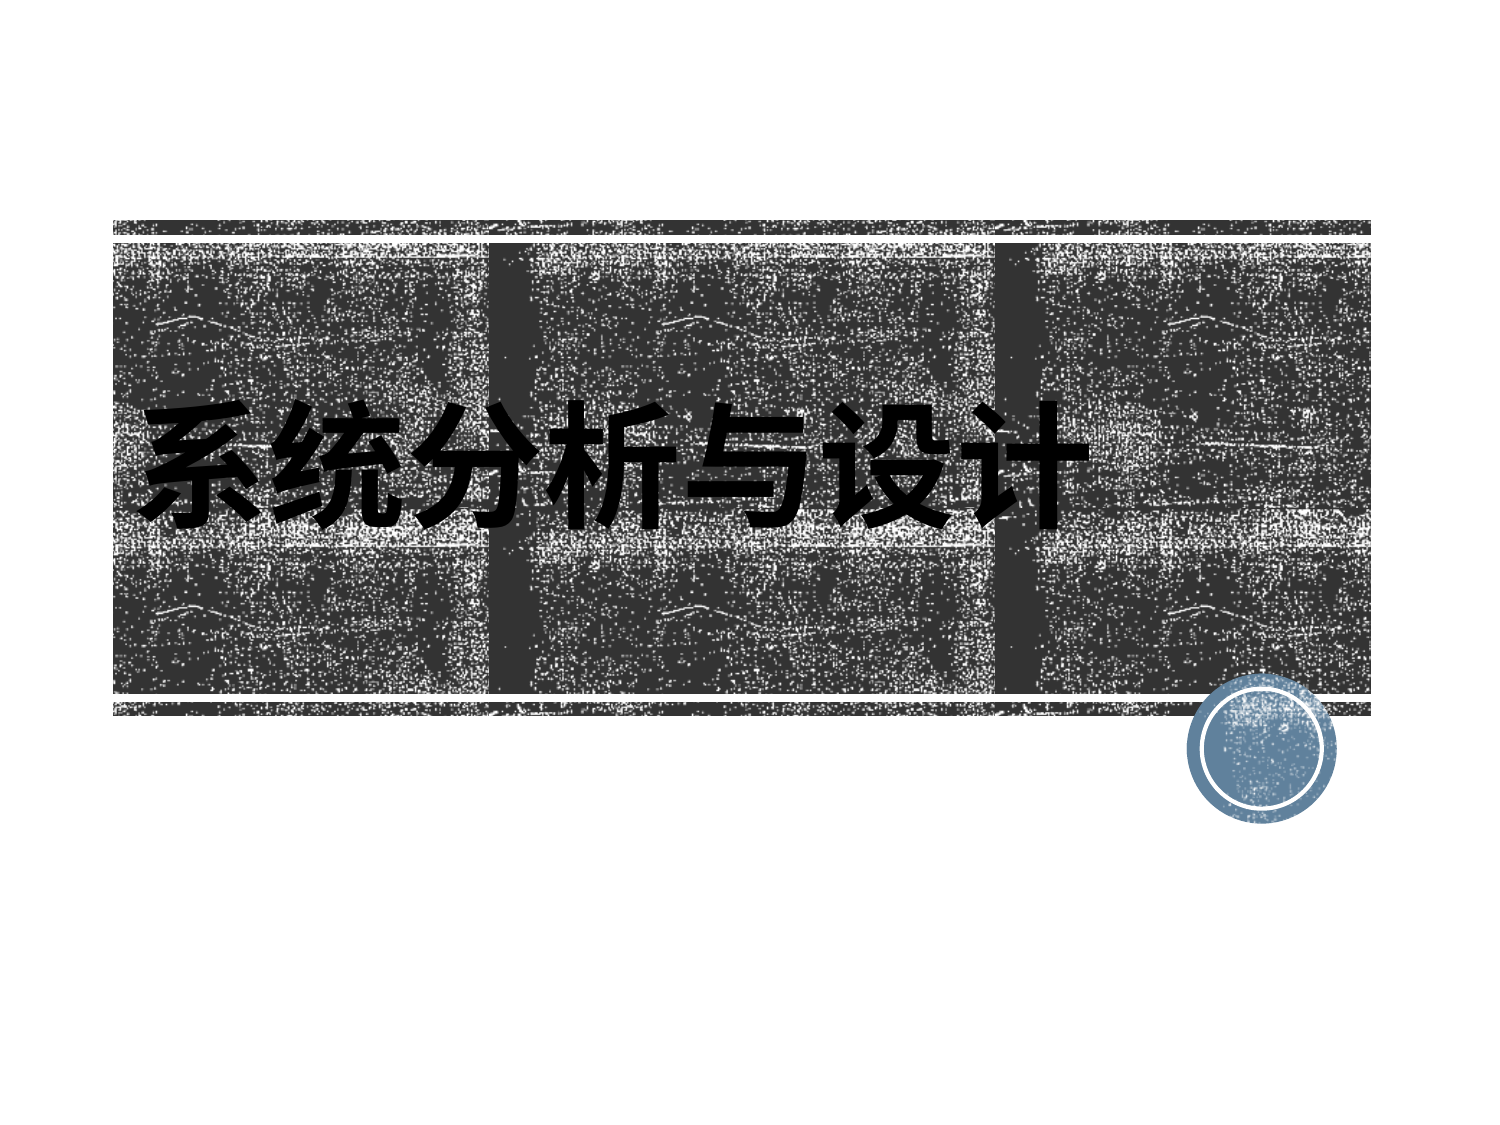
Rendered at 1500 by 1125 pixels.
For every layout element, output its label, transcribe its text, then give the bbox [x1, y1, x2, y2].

title 系统分析与设计 [116, 226, 1343, 725]
